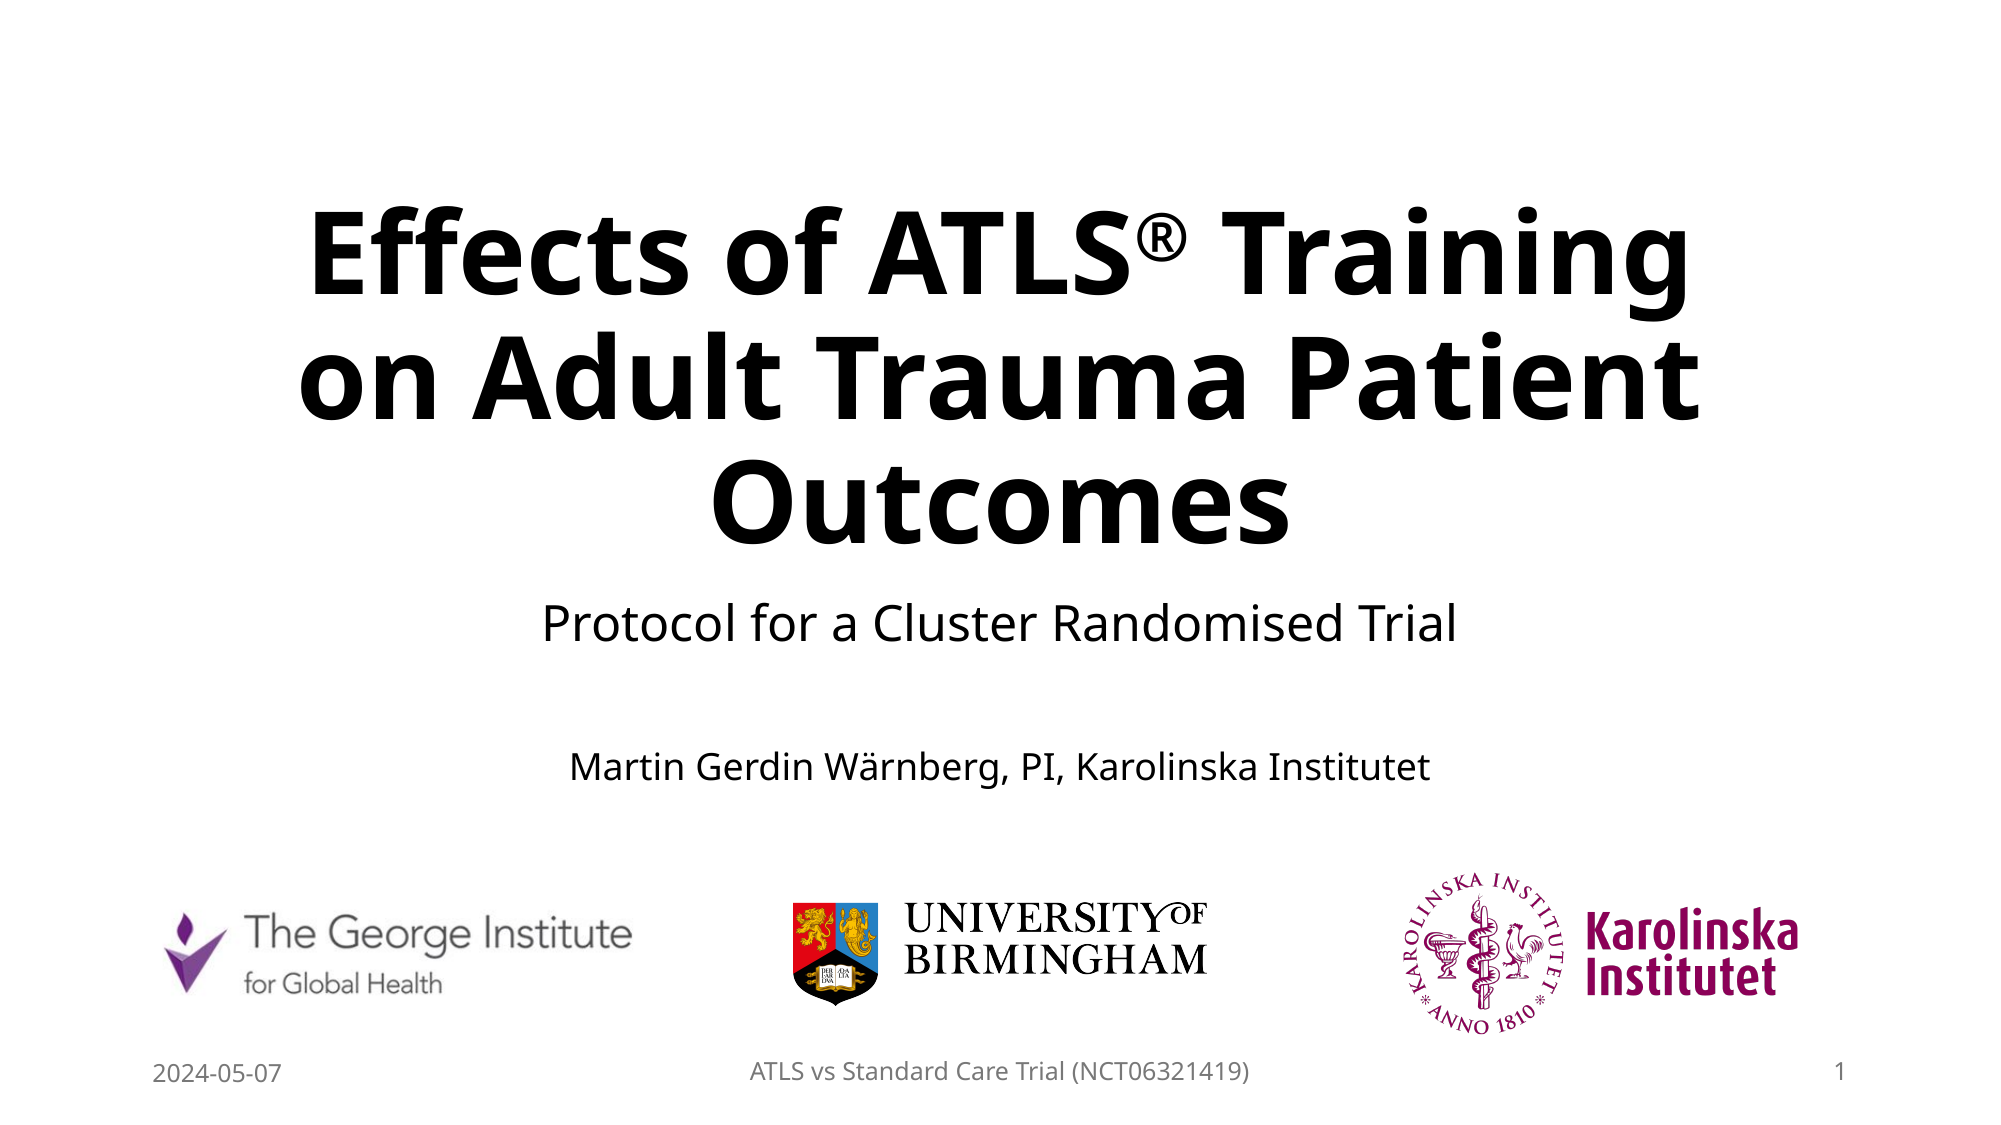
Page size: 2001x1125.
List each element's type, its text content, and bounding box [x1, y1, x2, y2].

slide_number 1 [1412, 1042, 1863, 1103]
footer ATLS vs Standard Care Trial (NCT06321419) [662, 1073, 1338, 1103]
subtitle Protocol for a Cluster Randomised Trial Martin Gerdin Wärnberg, PI, Karolinska Institutet [249, 590, 1750, 835]
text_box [161, 835, 1839, 1073]
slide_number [137, 1042, 588, 1103]
title Effects of ATLS® Training on Adult Trauma Patient Outcomes [249, 184, 1750, 576]
